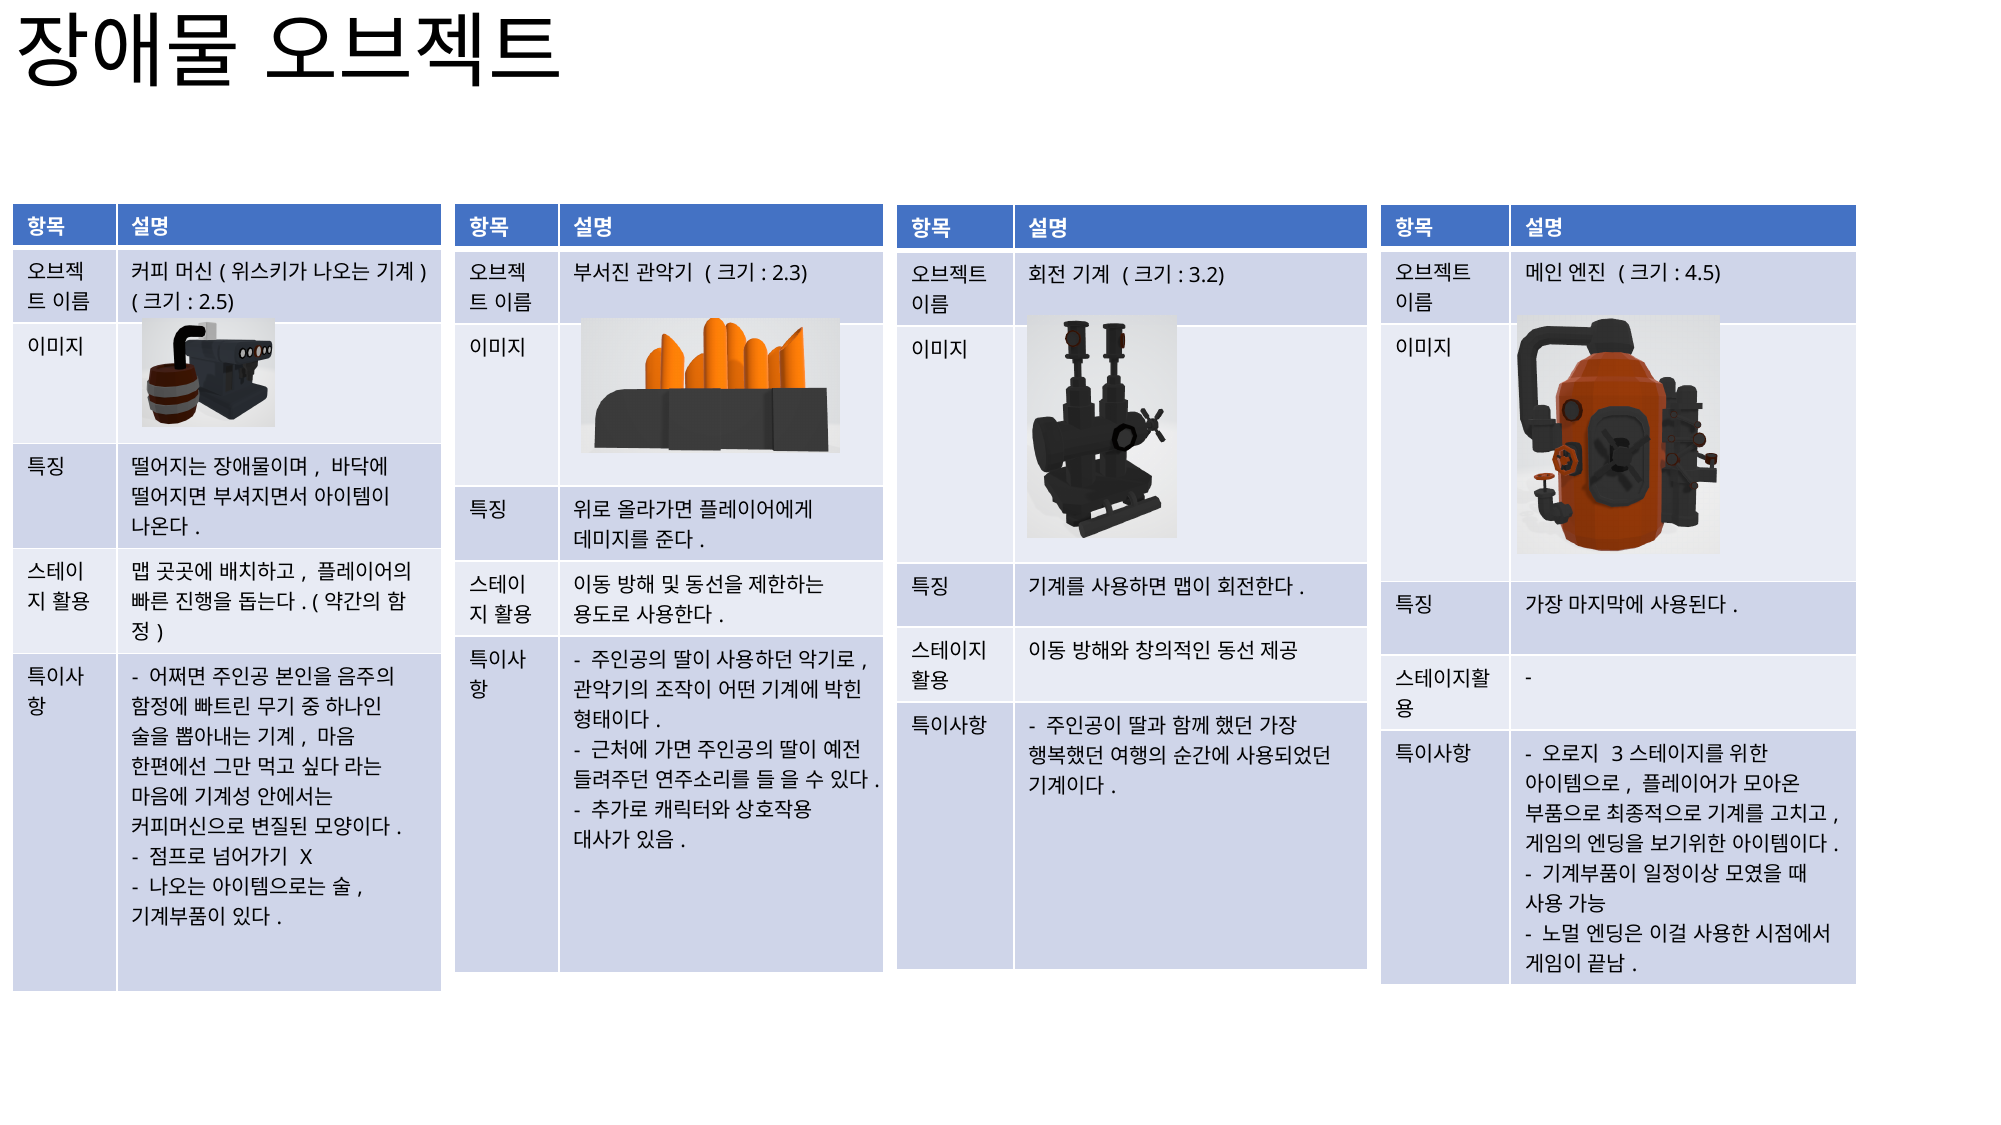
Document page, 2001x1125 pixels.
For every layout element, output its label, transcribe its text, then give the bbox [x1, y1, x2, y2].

table_cell 떨어지는 장애물이며, 바닥에 떨어지면 부셔지면서 아이템이 나온다. [118, 444, 441, 548]
title 장애물 오브젝트 [0, 2, 1633, 106]
table_header 항목 [455, 204, 558, 246]
picture [1517, 315, 1720, 554]
table_header 항목 [13, 204, 116, 245]
table_cell 특징 [455, 487, 558, 560]
table_cell [560, 325, 883, 485]
table_cell - 주인공이 딸과 함께 했던 가장 행복했던 여행의 순간에 사용되었던 기계이다. [1015, 703, 1367, 969]
table_cell 메인 엔진 (크기: 4.5) [1511, 252, 1856, 323]
table_cell 맵 곳곳에 배치하고, 플레이어의 빠른 진행을 돕는다. (약간의 함정) [118, 549, 441, 653]
table_cell 스테이지 활용 [455, 562, 558, 635]
table_cell 오브젝트 이름 [1381, 252, 1509, 323]
table_header 항목 [897, 205, 1013, 248]
table_cell 특이사항 [897, 703, 1013, 969]
table_cell [1015, 327, 1367, 562]
table_cell 오브젝트 이름 [455, 252, 558, 323]
table_cell 오브젝트 이름 [13, 250, 116, 322]
table_cell 특징 [1381, 582, 1509, 654]
picture [142, 318, 275, 427]
table_cell 특징 [897, 564, 1013, 626]
table_cell 오브젝트 이름 [897, 253, 1013, 325]
table_header 설명 [1511, 205, 1856, 246]
table_cell 커피 머신(위스키가 나오는 기계) (크기: 2.5) [118, 250, 441, 322]
table_cell - [1511, 656, 1856, 729]
table_header 항목 [1381, 205, 1509, 246]
table_cell 특이사항 [13, 654, 116, 991]
table_cell 이동 방해와 창의적인 동선 제공 [1015, 628, 1367, 701]
picture [1027, 315, 1177, 538]
table_cell [1511, 325, 1856, 581]
table_cell 이미지 [897, 327, 1013, 562]
table_cell 이미지 [13, 324, 116, 443]
table_cell - 오로지 3스테이지를 위한 아이템으로, 플레이어가 모아온 부품으로 최종적으로 기계를 고치고, 게임의 엔딩을 보기위한 아이템이다. - 기계부품이 일정이상 모였을 때 사용 가능 - 노멀 엔딩은 이걸 사용한 시점에서 게임이 끝남. [1511, 731, 1856, 984]
picture [581, 318, 840, 453]
table_cell 이미지 [1381, 325, 1509, 581]
table_cell - 주인공의 딸이 사용하던 악기로, 관악기의 조작이 어떤 기계에 박힌 형태이다. - 근처에 가면 주인공의 딸이 예전 들려주던 연주소리를 들 을 수 있다. - 추가로 캐릭터와 상호작용 대사가 있음. [560, 637, 883, 972]
table_cell [118, 324, 441, 443]
table_header 설명 [560, 204, 883, 246]
table_cell 이동 방해 및 동선을 제한하는 용도로 사용한다. [560, 562, 883, 635]
table_cell 스테이지 활용 [13, 549, 116, 653]
table_cell 특이사항 [455, 637, 558, 972]
table_cell 스테이지 활용 [897, 628, 1013, 701]
table_cell - 어쩌면 주인공 본인을 음주의 함정에 빠트린 무기 중 하나인 술을 뽑아내는 기계, 마음 한편에선 그만 먹고 싶다 라는 마음에 기계성 안에서는 커피머신으로 변질된 모양이다. - 점프로 넘어가기 X - 나오는 아이템으로는 술, 기계부품이 있다. [118, 654, 441, 991]
table_header 설명 [1015, 205, 1367, 248]
table_header 설명 [118, 204, 441, 245]
table_cell 특징 [13, 444, 116, 548]
table_cell 부서진 관악기 (크기: 2.3) [560, 252, 883, 323]
table_cell 가장 마지막에 사용된다. [1511, 582, 1856, 654]
table_cell 위로 올라가면 플레이어에게 데미지를 준다. [560, 487, 883, 560]
table_cell 특이사항 [1381, 731, 1509, 984]
table_cell 기계를 사용하면 맵이 회전한다. [1015, 564, 1367, 626]
table_cell 스테이지활용 [1381, 656, 1509, 729]
table_cell 이미지 [455, 325, 558, 485]
table_cell 회전 기계 (크기: 3.2) [1015, 253, 1367, 325]
